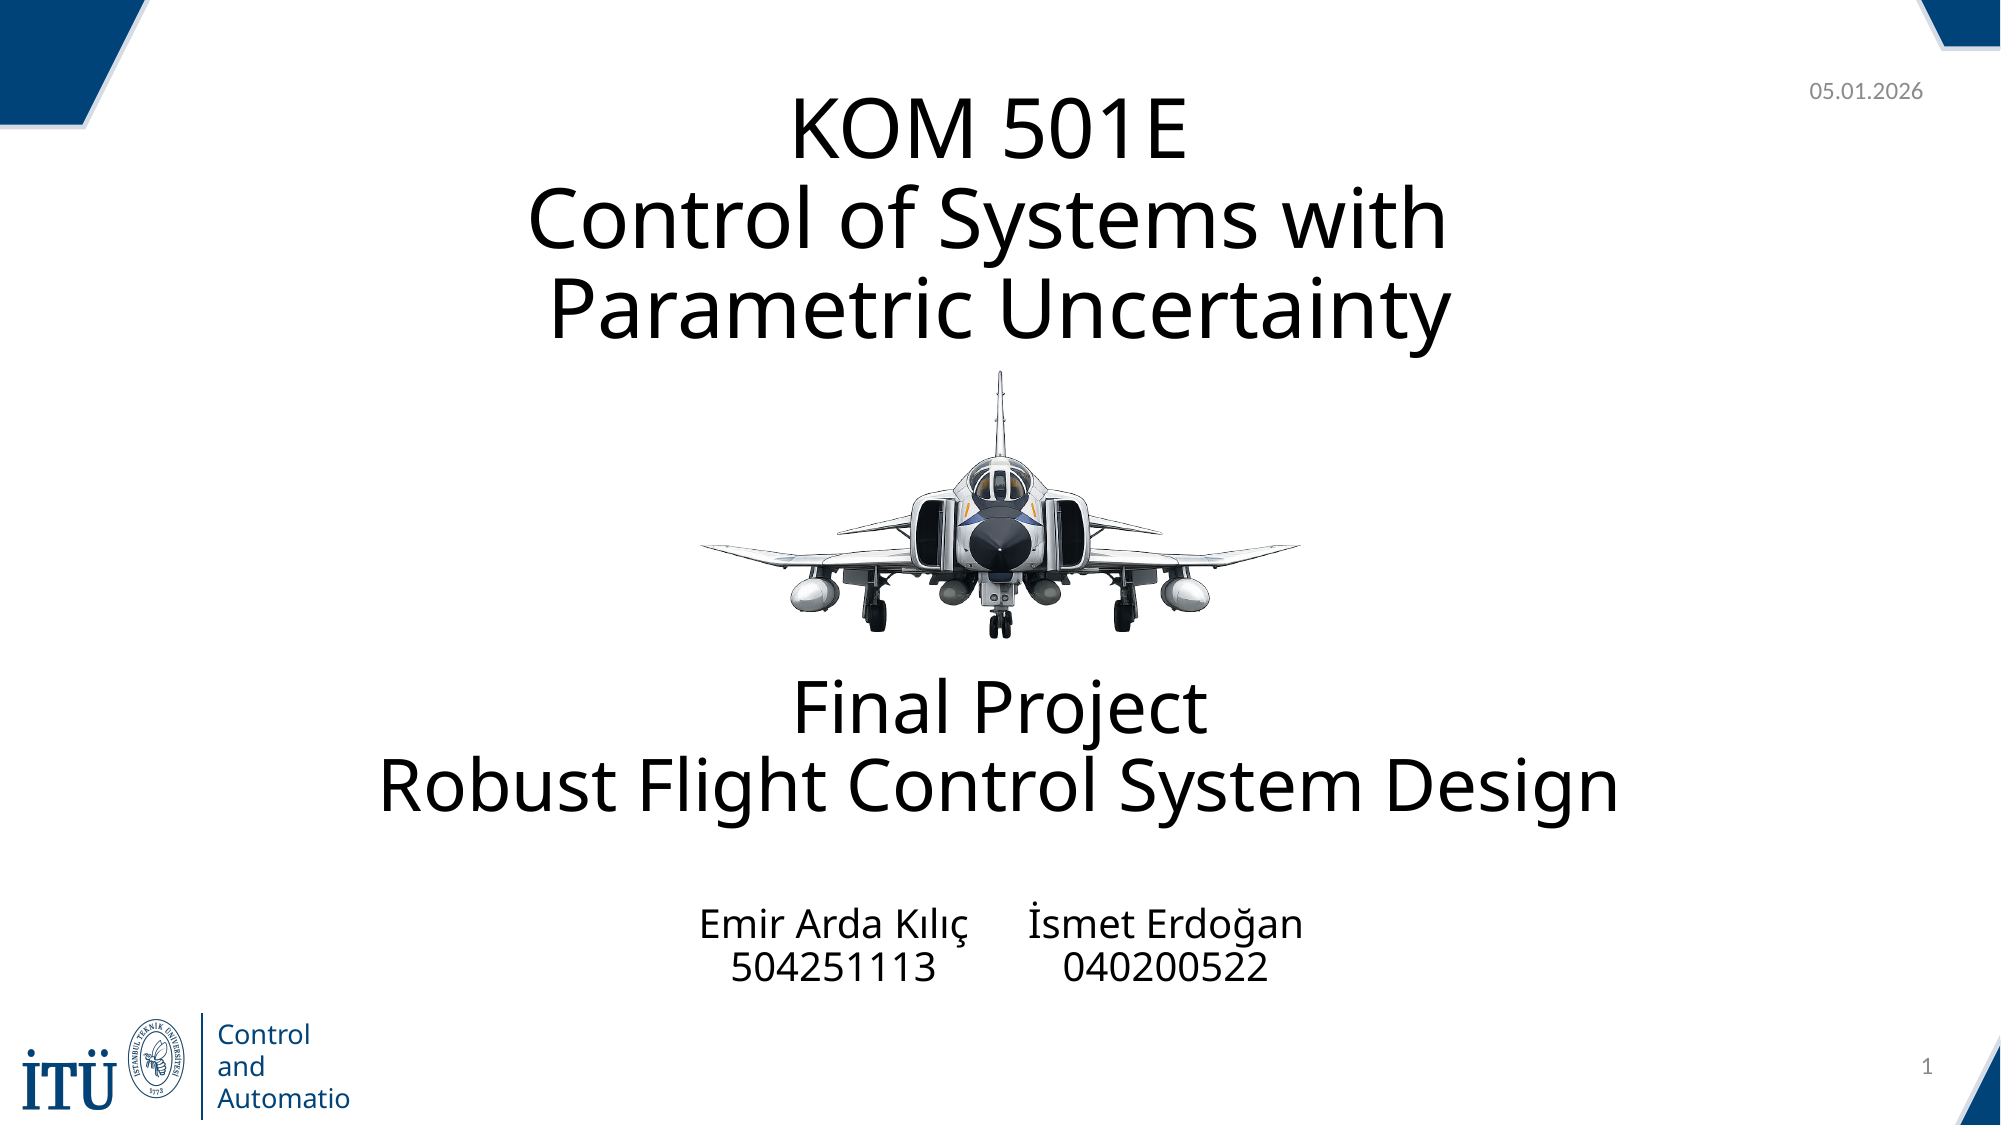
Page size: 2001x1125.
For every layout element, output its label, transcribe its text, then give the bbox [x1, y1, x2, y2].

picture [203, 1013, 207, 1116]
slide_number 1 [1498, 1034, 1949, 1095]
title Final Project Robust Flight Control System Design [249, 662, 1750, 836]
text_box Emir Arda Kılıç 504251113 [667, 895, 999, 998]
picture [674, 306, 1326, 740]
text_box KOM 501E Control of Systems with Parametric Uncertainty [249, 78, 1750, 366]
text_box İsmet Erdoğan 040200522 [999, 895, 1333, 998]
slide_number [1794, 59, 1949, 120]
picture [0, 1013, 201, 1116]
